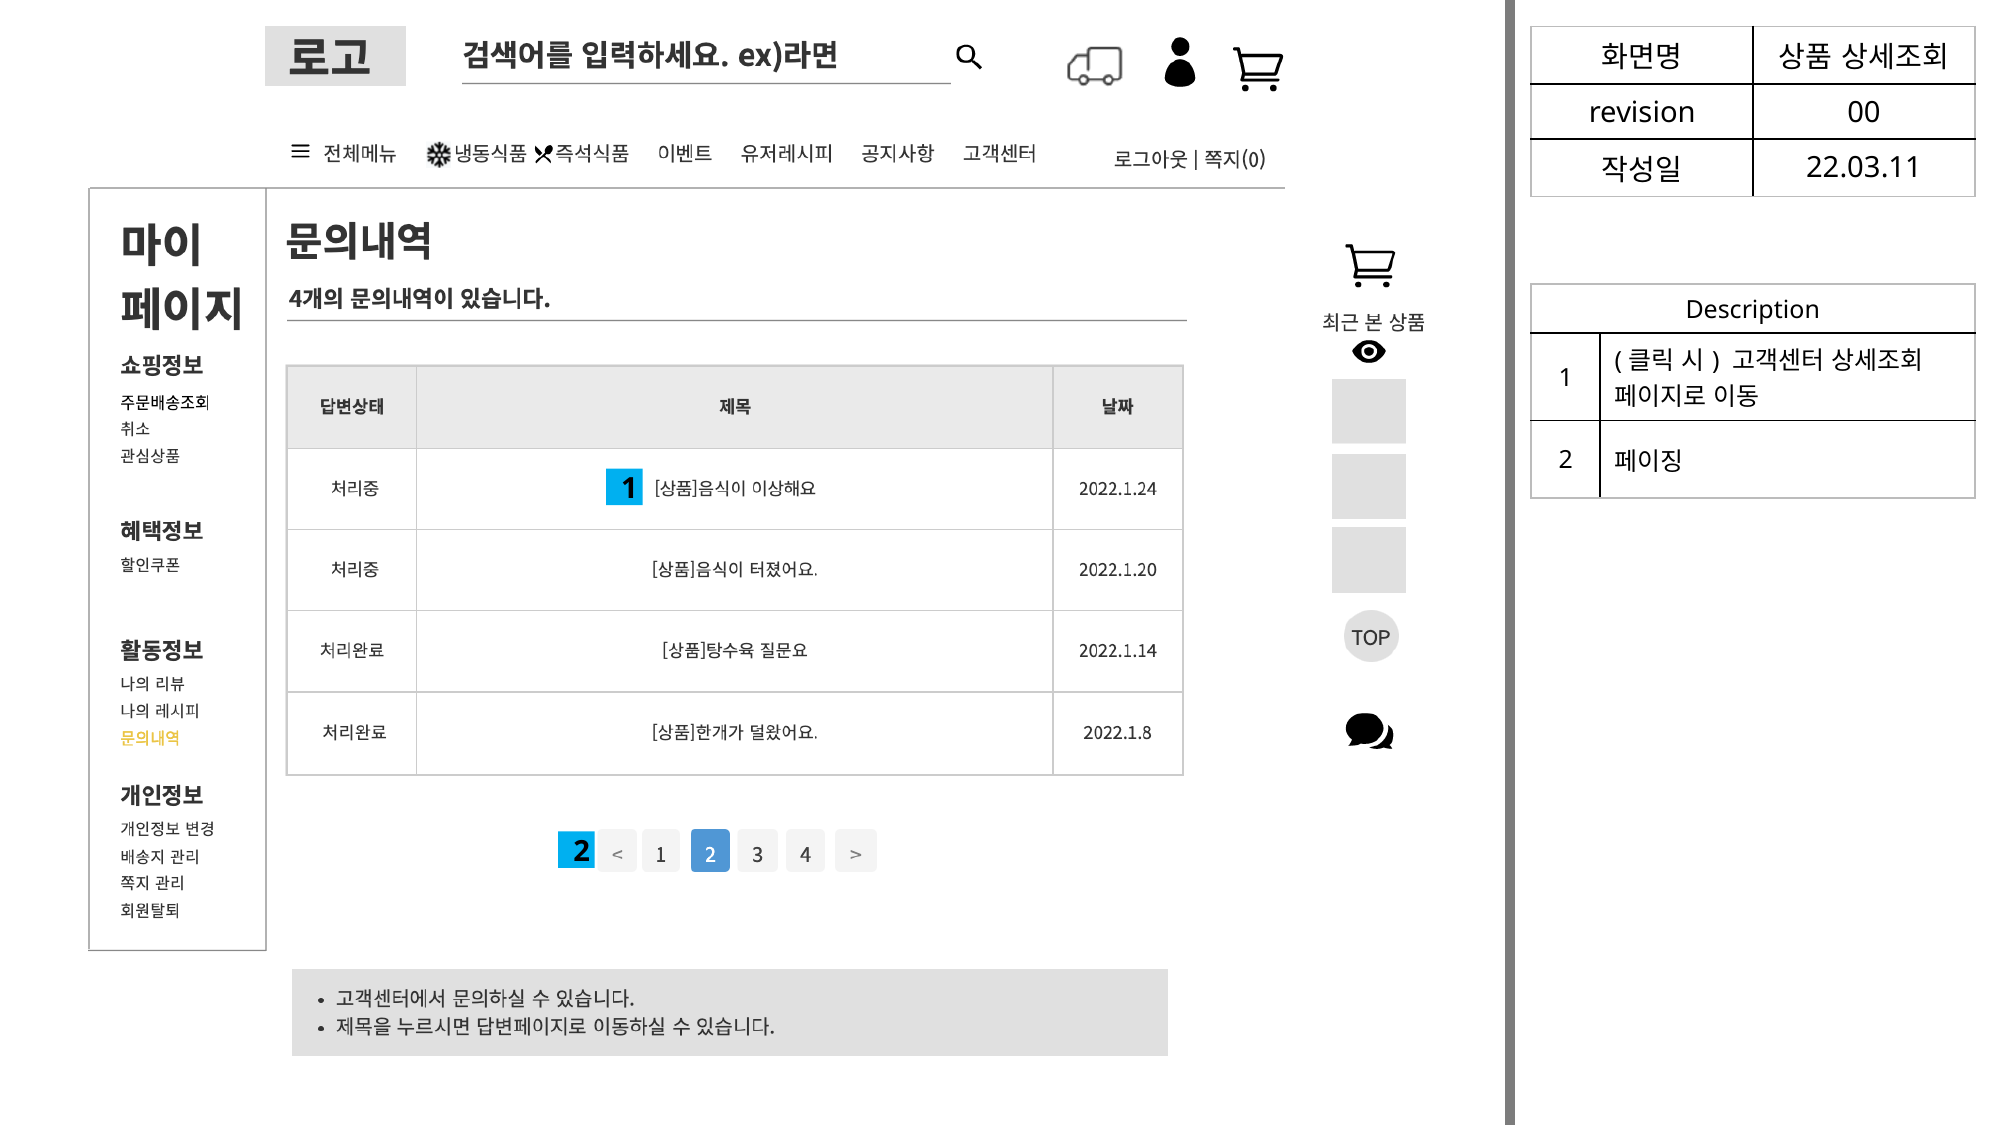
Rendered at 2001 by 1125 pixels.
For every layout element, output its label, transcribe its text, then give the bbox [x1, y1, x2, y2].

table_header Description [1532, 285, 1974, 332]
table_header 화면명 [1532, 27, 1752, 83]
table_cell 페이징 [1601, 421, 1974, 497]
table_cell 2 [1532, 421, 1599, 497]
table_header 상품 상세조회 [1754, 27, 1974, 83]
table_cell 1 [1532, 334, 1599, 420]
table_cell 22.03.11 [1754, 140, 1974, 196]
table_cell 작성일 [1532, 140, 1752, 196]
table_cell revision [1532, 85, 1752, 138]
picture [83, 0, 1455, 1125]
table_cell 00 [1754, 85, 1974, 138]
table_cell (클릭 시) 고객센터 상세조회 페이지로 이동 [1601, 334, 1974, 420]
